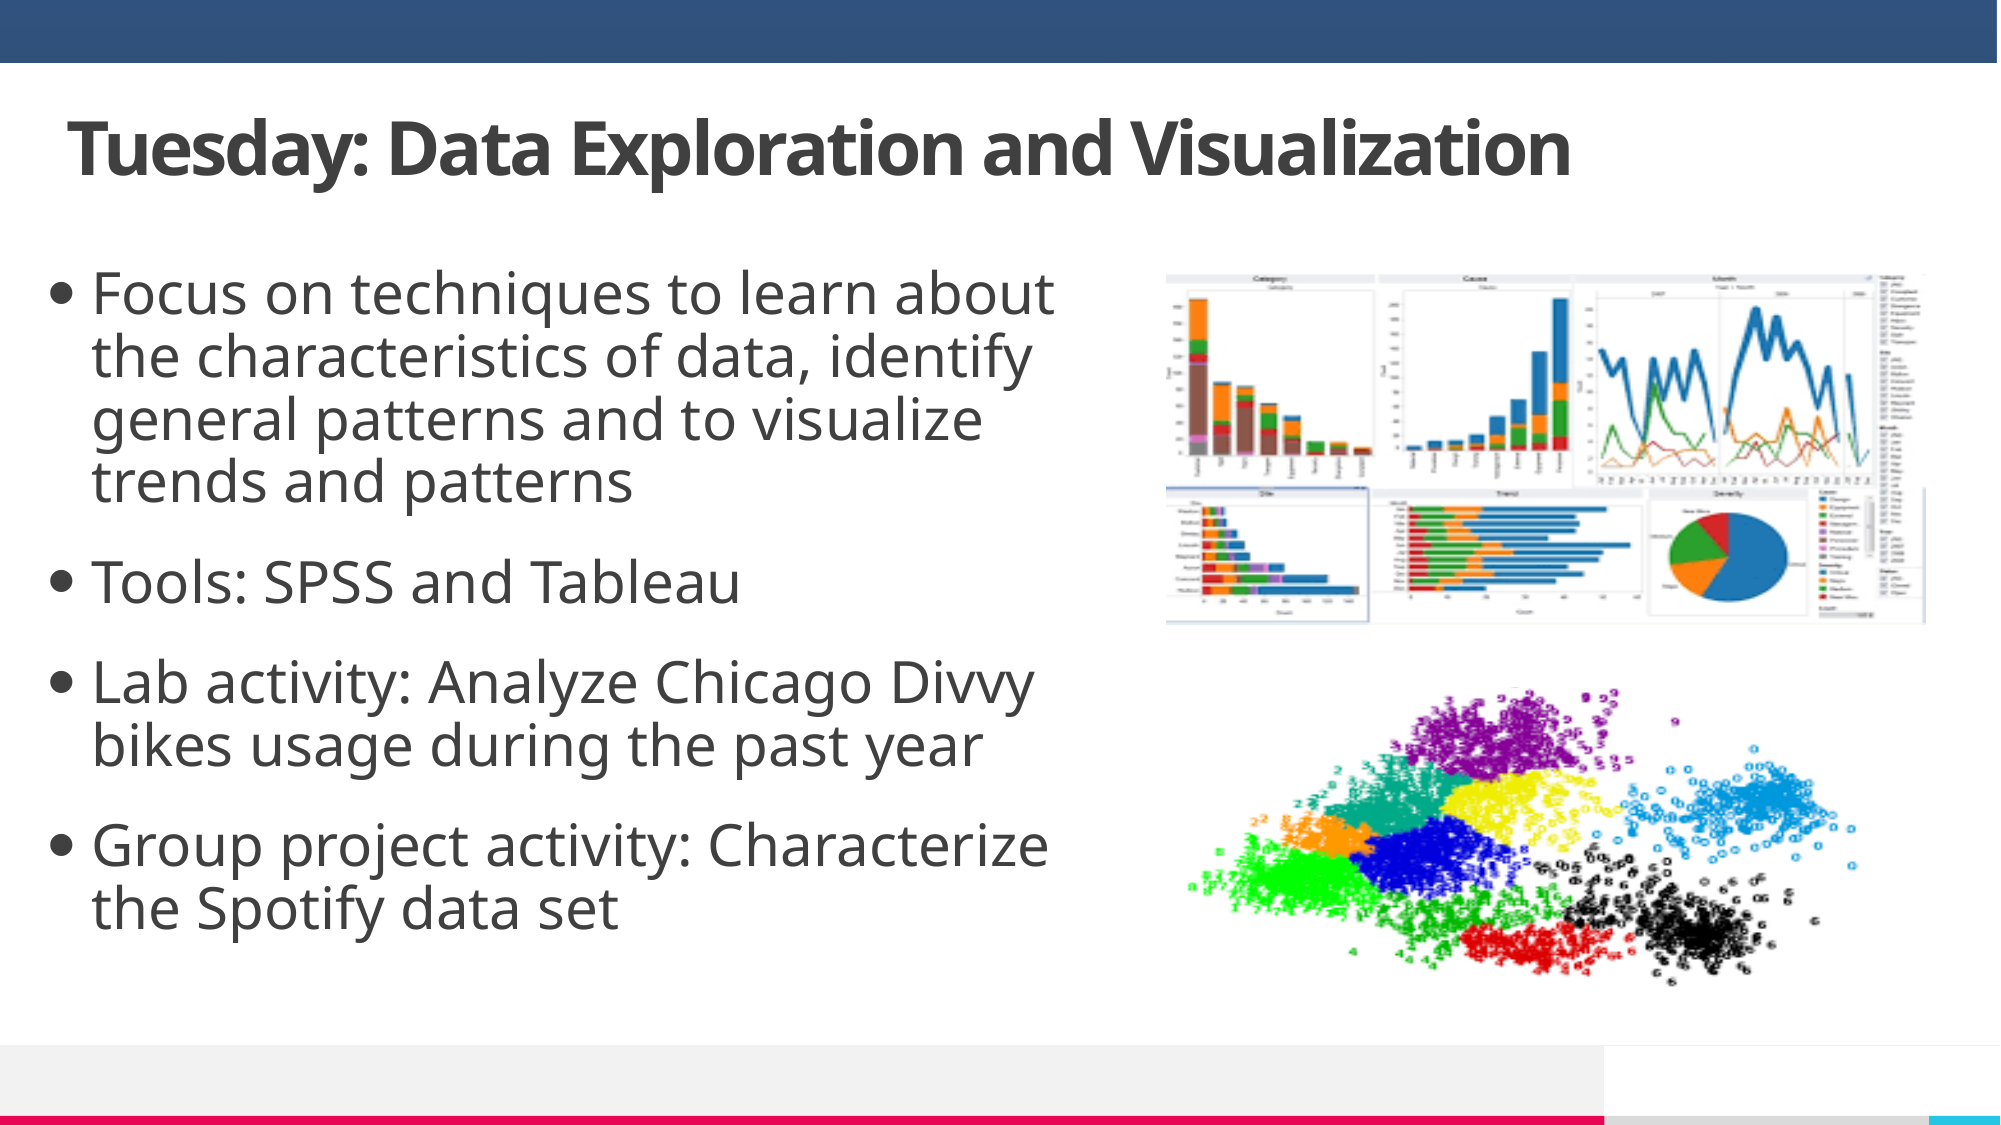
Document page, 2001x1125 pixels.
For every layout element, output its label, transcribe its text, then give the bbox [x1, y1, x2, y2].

picture [1166, 687, 1869, 1002]
picture [0, 0, 1997, 63]
title Tuesday: Data Exploration and Visualization [66, 115, 1926, 187]
picture [1166, 274, 1926, 626]
list Focus on techniques to learn about the characteristics of data, identify general patterns and to visualize trends and patterns Tools: SPSS and Tableau Lab activity: Analyze Chicago Divvy bikes usage during the past year Group project activity: Characterize the Spotify data set [47, 264, 1132, 1064]
